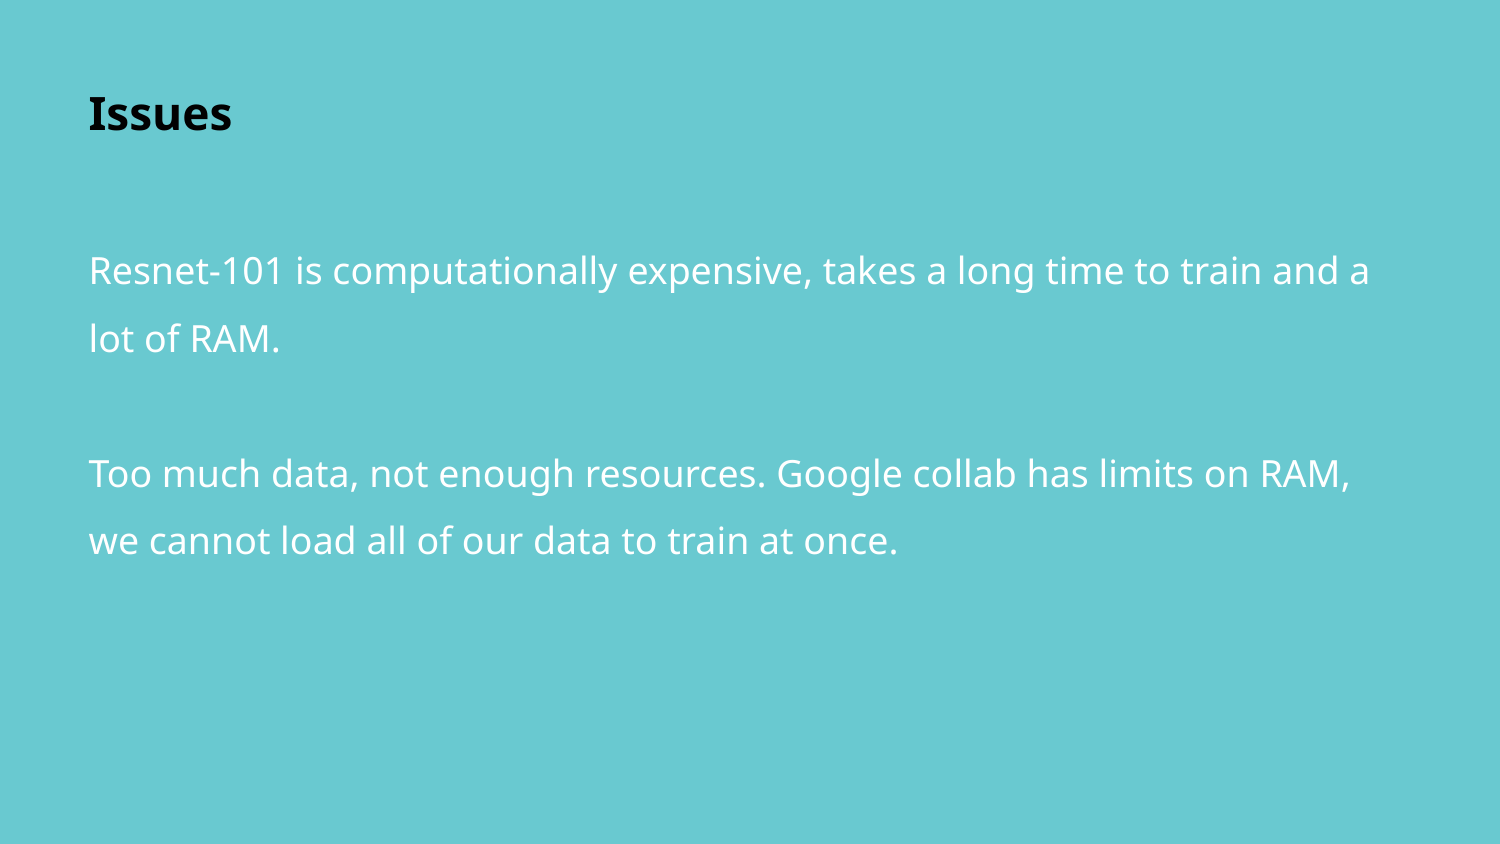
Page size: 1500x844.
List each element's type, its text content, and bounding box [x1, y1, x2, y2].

list Resnet-101 is computationally expensive, takes a long time to train and a lot of RAM. Too much data, not enough resources. Google collab has limits on RAM, we cannot load all of our data to train at once. [77, 219, 1412, 668]
title Issues [77, 85, 1048, 147]
